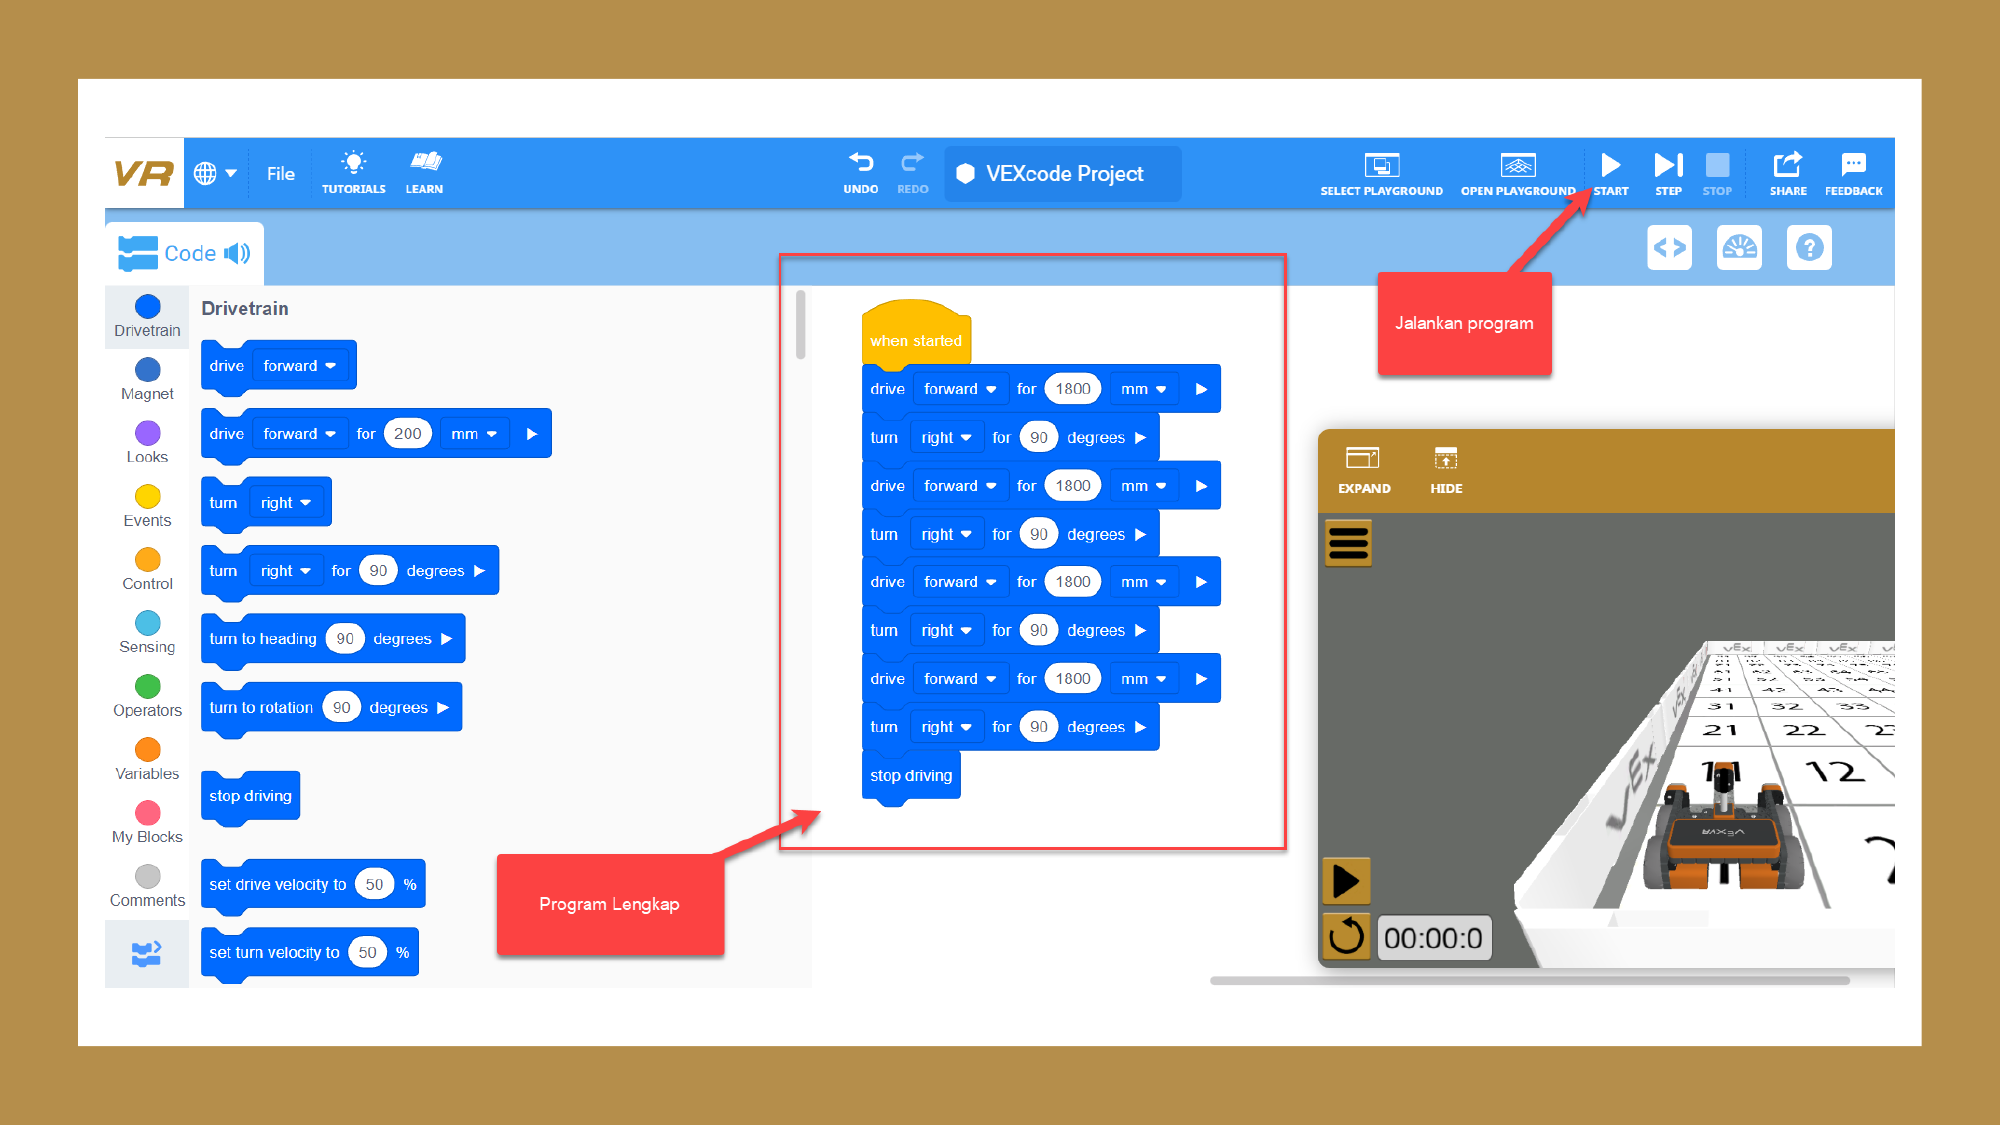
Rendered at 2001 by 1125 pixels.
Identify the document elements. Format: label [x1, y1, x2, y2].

picture [105, 137, 1895, 988]
text_box [0, 0, 2000, 1125]
text_box [78, 78, 1922, 1047]
